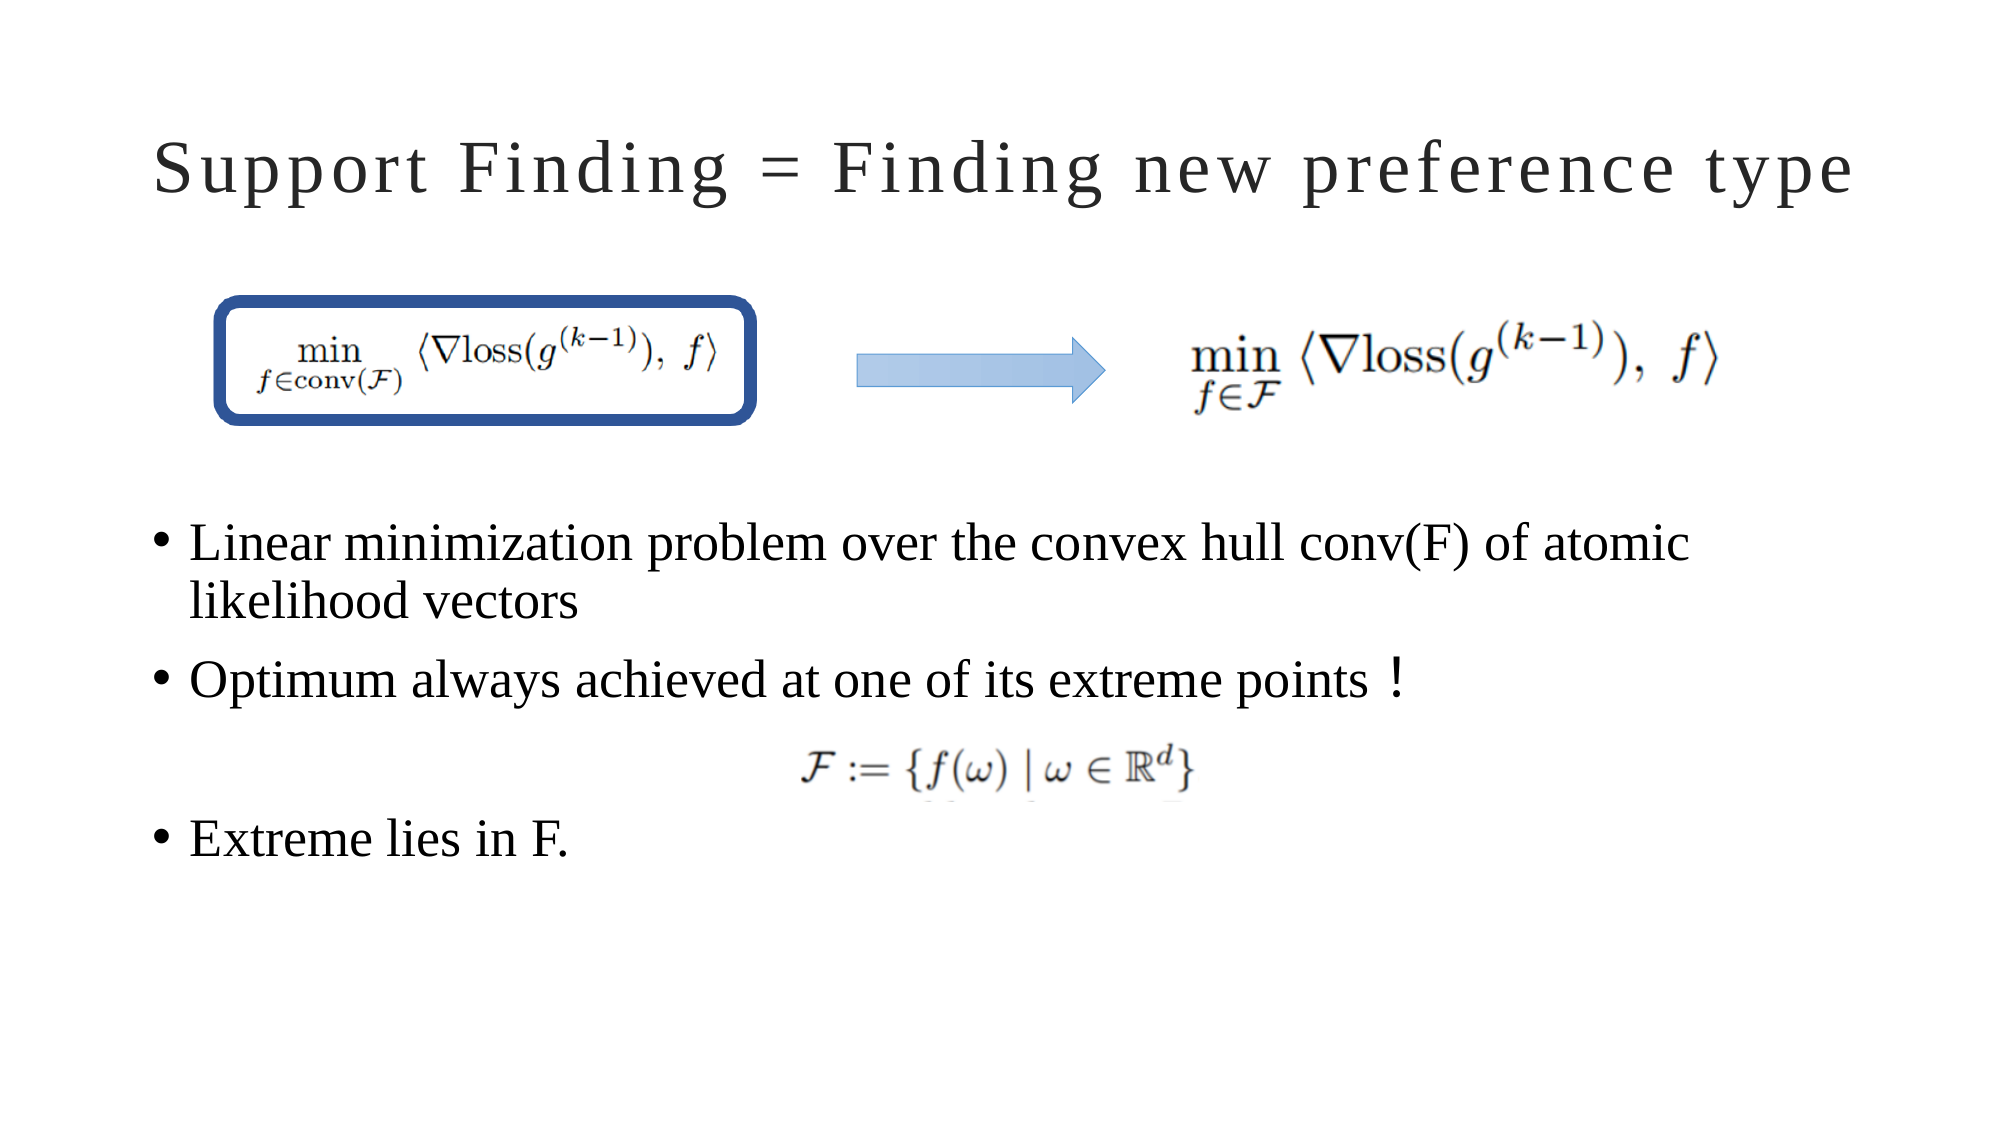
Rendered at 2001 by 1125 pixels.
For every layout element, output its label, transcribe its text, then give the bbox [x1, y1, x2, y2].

text_box [856, 336, 1106, 405]
picture [1169, 297, 1720, 416]
picture [187, 282, 794, 431]
picture [800, 736, 1200, 802]
title Support Finding = Finding new preference type [137, 59, 1892, 278]
list Linear minimization problem over the convex hull conv(F) of atomic likelihood vectors Optimum always achieved at one of its extreme points！ Extreme lies in F. [137, 505, 1822, 1114]
